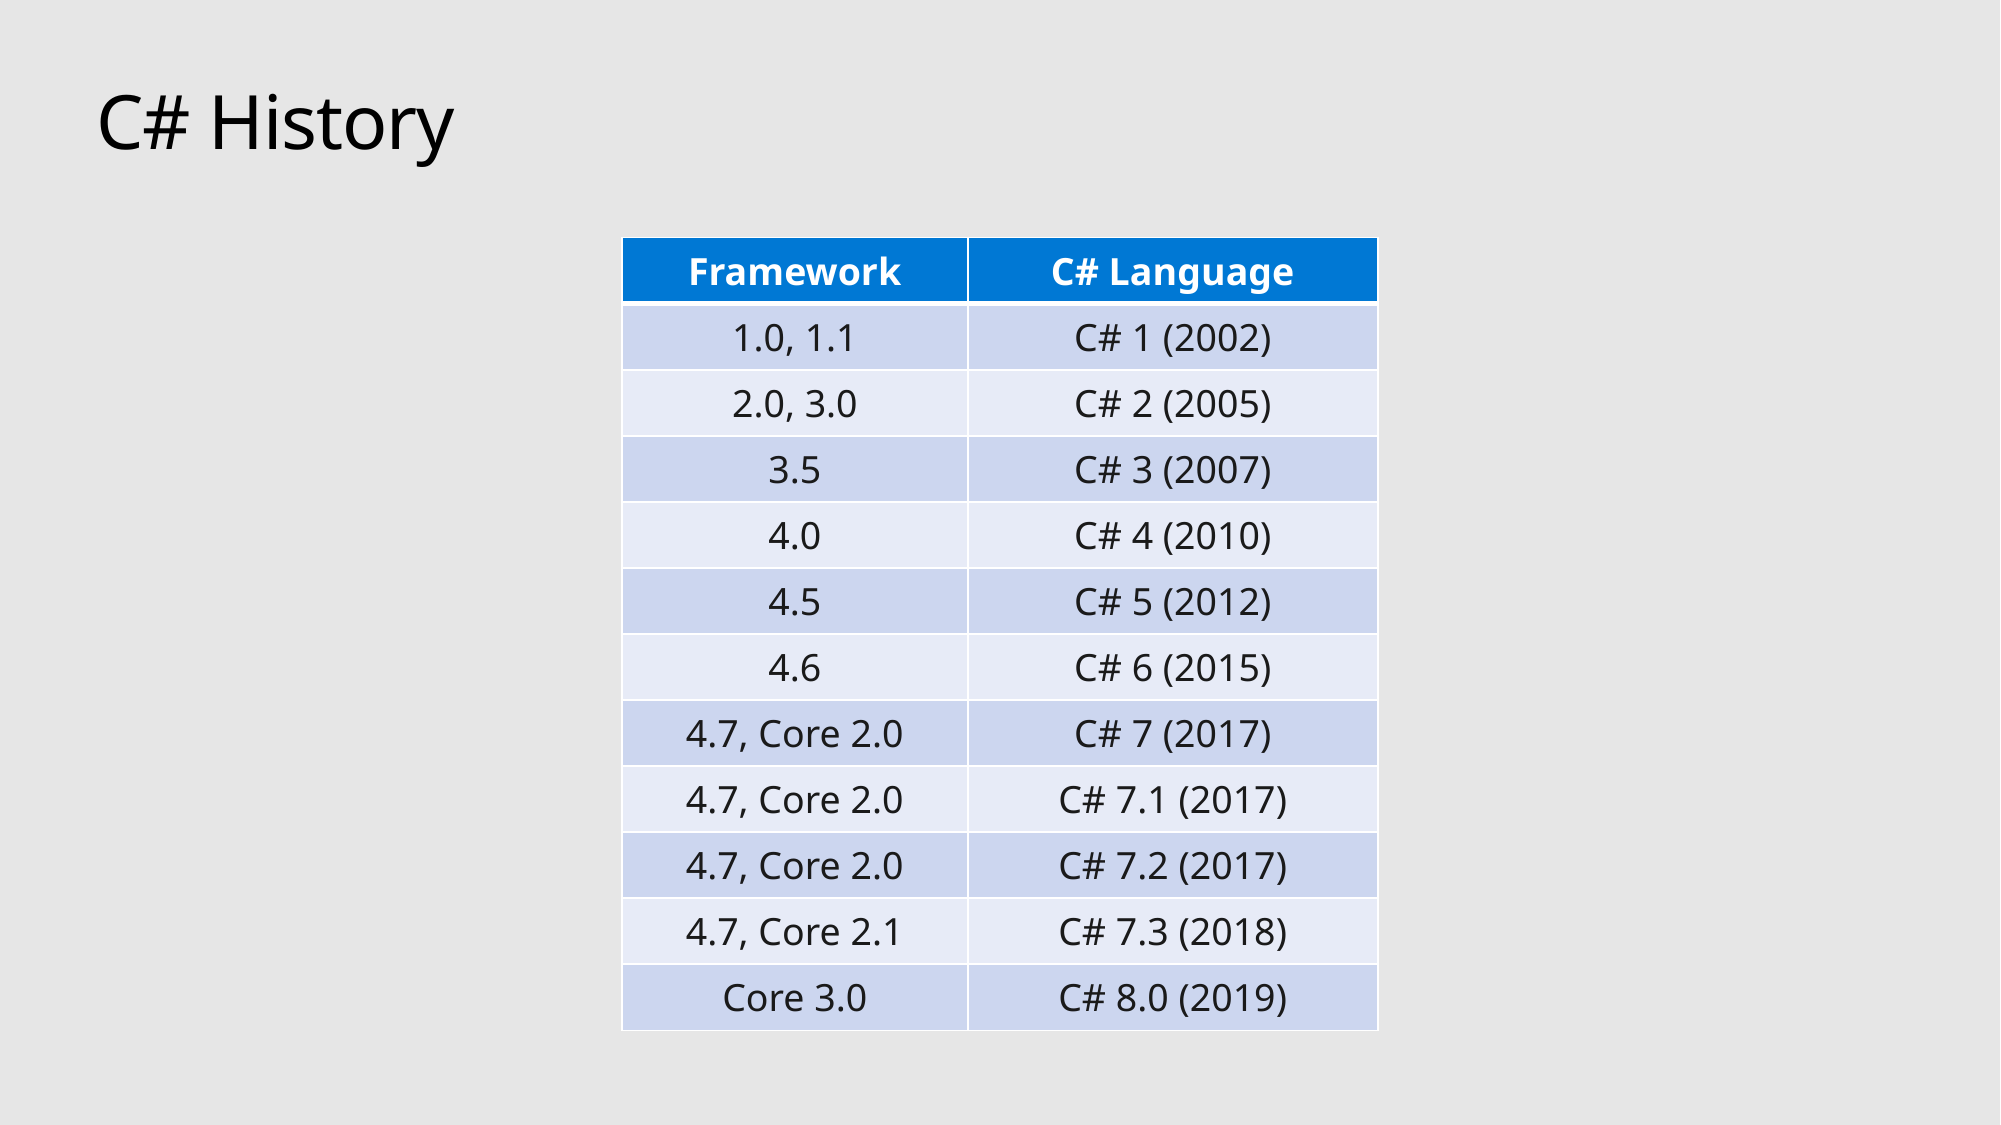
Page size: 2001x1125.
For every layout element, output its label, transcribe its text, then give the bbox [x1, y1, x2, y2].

table_cell C# 5 (2012) [969, 569, 1377, 633]
table_cell 4.7, Core 2.0 [623, 833, 967, 897]
table_cell C# 6 (2015) [969, 635, 1377, 699]
table_cell C# 8.0 (2019) [969, 965, 1377, 1030]
table_cell 4.0 [623, 503, 967, 567]
table_cell C# 3 (2007) [969, 437, 1377, 501]
table_cell C# 4 (2010) [969, 503, 1377, 567]
table_cell Core 3.0 [623, 965, 967, 1030]
table_cell 4.7, Core 2.0 [623, 767, 967, 831]
table_cell 4.6 [623, 635, 967, 699]
table_cell 3.5 [623, 437, 967, 501]
table_cell C# 7.1 (2017) [969, 767, 1377, 831]
title C# History [96, 75, 1904, 166]
table_cell 1.0, 1.1 [623, 306, 967, 369]
table_cell 2.0, 3.0 [623, 371, 967, 435]
table_cell 4.5 [623, 569, 967, 633]
table_header C# Language [969, 238, 1377, 301]
table_cell C# 2 (2005) [969, 371, 1377, 435]
table_cell C# 7.2 (2017) [969, 833, 1377, 897]
table_cell C# 7.3 (2018) [969, 899, 1377, 963]
table_header Framework [623, 238, 967, 301]
table_cell 4.7, Core 2.1 [623, 899, 967, 963]
table_cell C# 1 (2002) [969, 306, 1377, 369]
table_cell C# 7 (2017) [969, 701, 1377, 765]
table_cell 4.7, Core 2.0 [623, 701, 967, 765]
